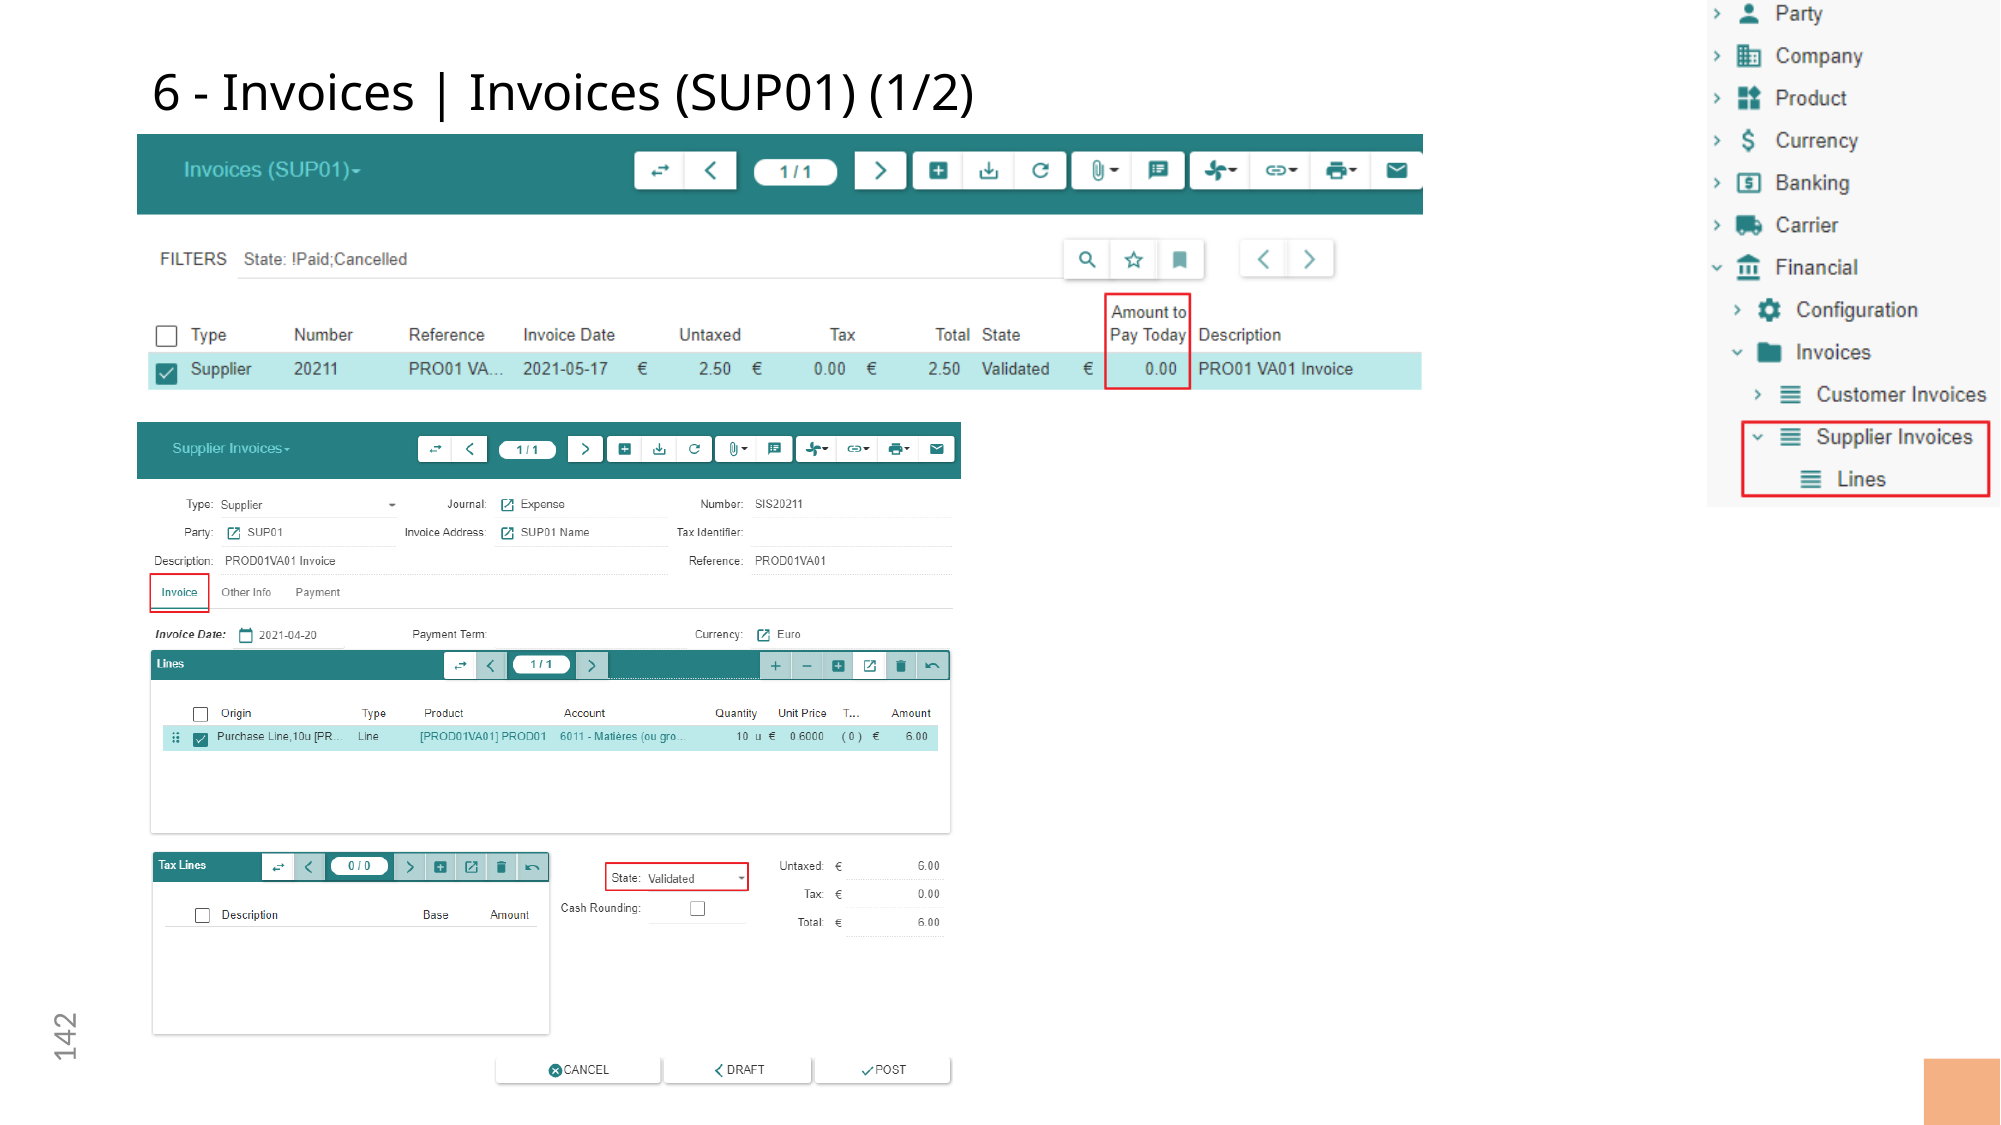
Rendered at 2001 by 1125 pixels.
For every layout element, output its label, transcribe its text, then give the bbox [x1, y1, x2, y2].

picture [137, 422, 961, 1100]
text_box [1923, 1058, 2000, 1125]
title 6 - Invoices | Invoices (SUP01) (1/2) [137, 59, 1707, 136]
picture [1707, 0, 2000, 507]
slide_number 142 [32, 969, 93, 1108]
picture [137, 134, 1423, 400]
